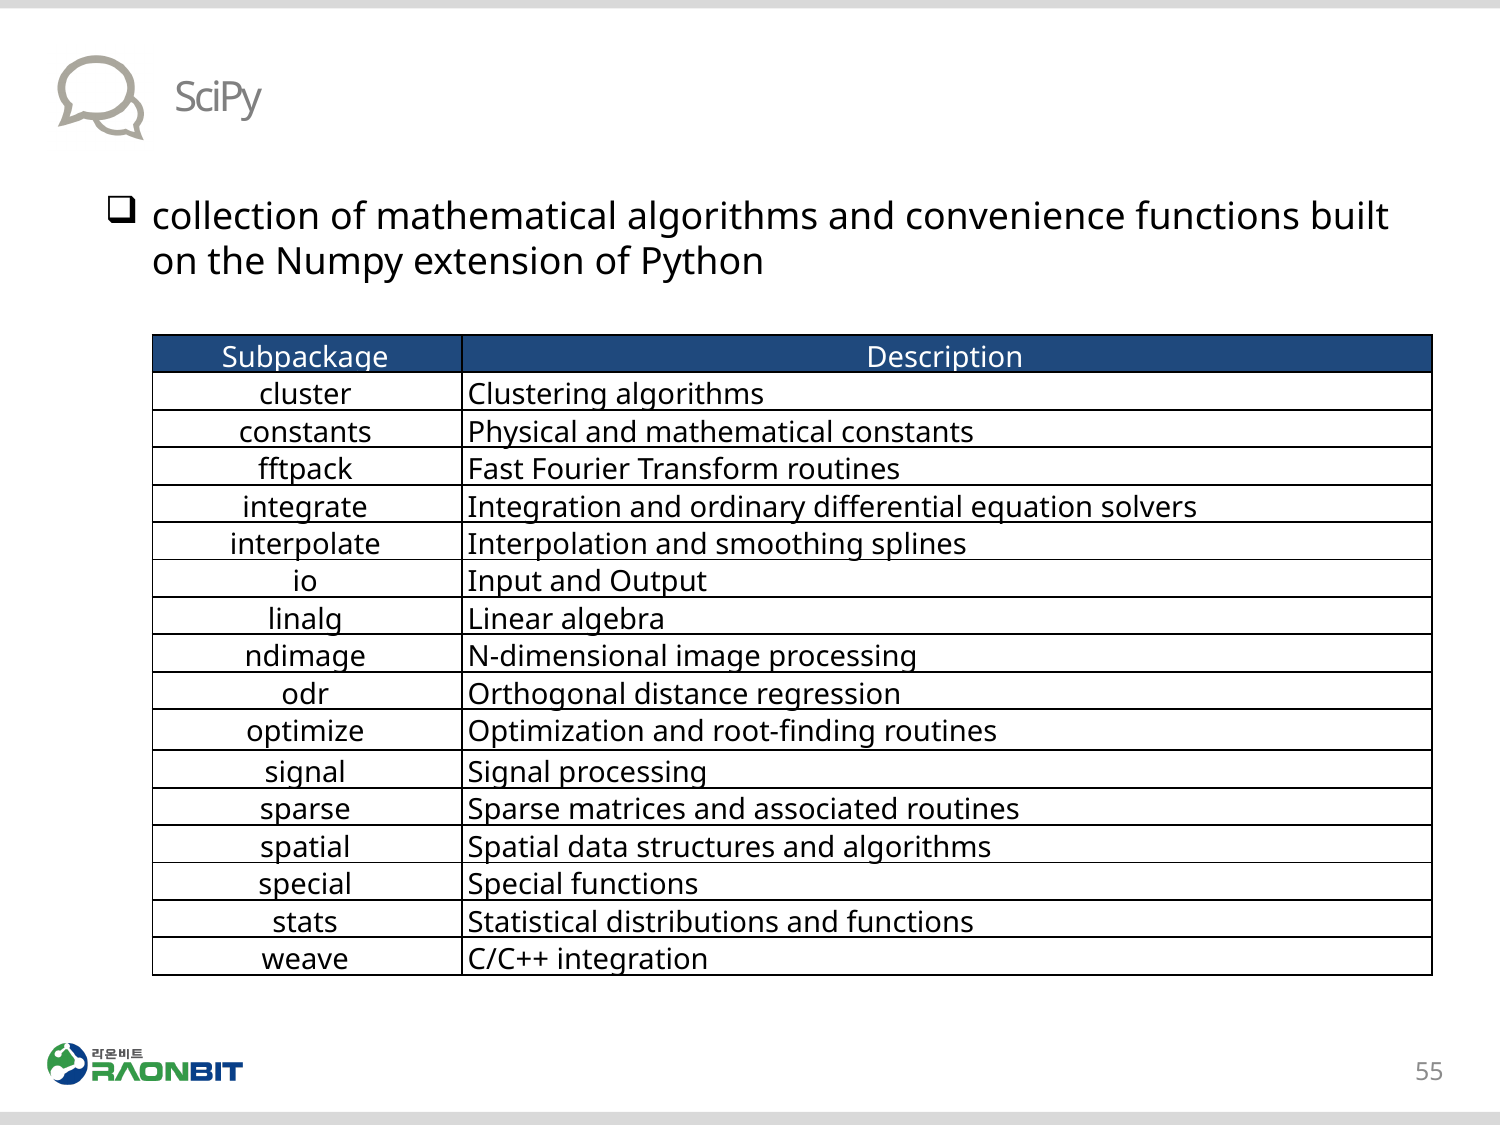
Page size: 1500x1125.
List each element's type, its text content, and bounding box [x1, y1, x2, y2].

table_cell signal [153, 751, 461, 787]
text_box collection of mathematical algorithms and convenience functions built on the Numpy extension of Python [90, 184, 1427, 290]
table_cell Clustering algorithms [463, 373, 1431, 409]
table_cell Interpolation and smoothing splines [463, 523, 1431, 559]
table_cell Integration and ordinary differential equation solvers [463, 486, 1431, 521]
table_cell Input and Output [463, 560, 1431, 596]
table_cell special [153, 863, 461, 899]
table_cell C/C++ integration [463, 938, 1431, 974]
table_cell optimize [153, 710, 461, 749]
table_cell Special functions [463, 863, 1431, 899]
table_cell Orthogonal distance regression [463, 673, 1431, 708]
table_cell interpolate [153, 523, 461, 559]
table_cell spatial [153, 826, 461, 862]
slide_number 55 [1328, 1042, 1459, 1103]
table_header Subpackage [153, 336, 461, 371]
table_cell io [153, 560, 461, 596]
table_cell stats [153, 901, 461, 936]
table_header Description [463, 336, 1431, 371]
table_cell constants [153, 411, 461, 446]
table_cell Fast Fourier Transform routines [463, 448, 1431, 484]
picture [47, 1043, 243, 1085]
table_cell fftpack [153, 448, 461, 484]
table_cell odr [153, 673, 461, 708]
table_cell cluster [153, 373, 461, 409]
table_cell N-dimensional image processing [463, 635, 1431, 671]
table_cell linalg [153, 598, 461, 633]
table_cell Statistical distributions and functions [463, 901, 1431, 936]
table_cell Linear algebra [463, 598, 1431, 633]
table_cell Optimization and root-finding routines [463, 710, 1431, 749]
table_cell Signal processing [463, 751, 1431, 787]
table_cell ndimage [153, 635, 461, 671]
table_cell Physical and mathematical constants [463, 411, 1431, 446]
table_cell Spatial data structures and algorithms [463, 826, 1431, 862]
title SciPy [159, 48, 1425, 141]
table_cell weave [153, 938, 461, 974]
table_cell integrate [153, 486, 461, 521]
table_cell Sparse matrices and associated routines [463, 789, 1431, 824]
table_cell sparse [153, 789, 461, 824]
